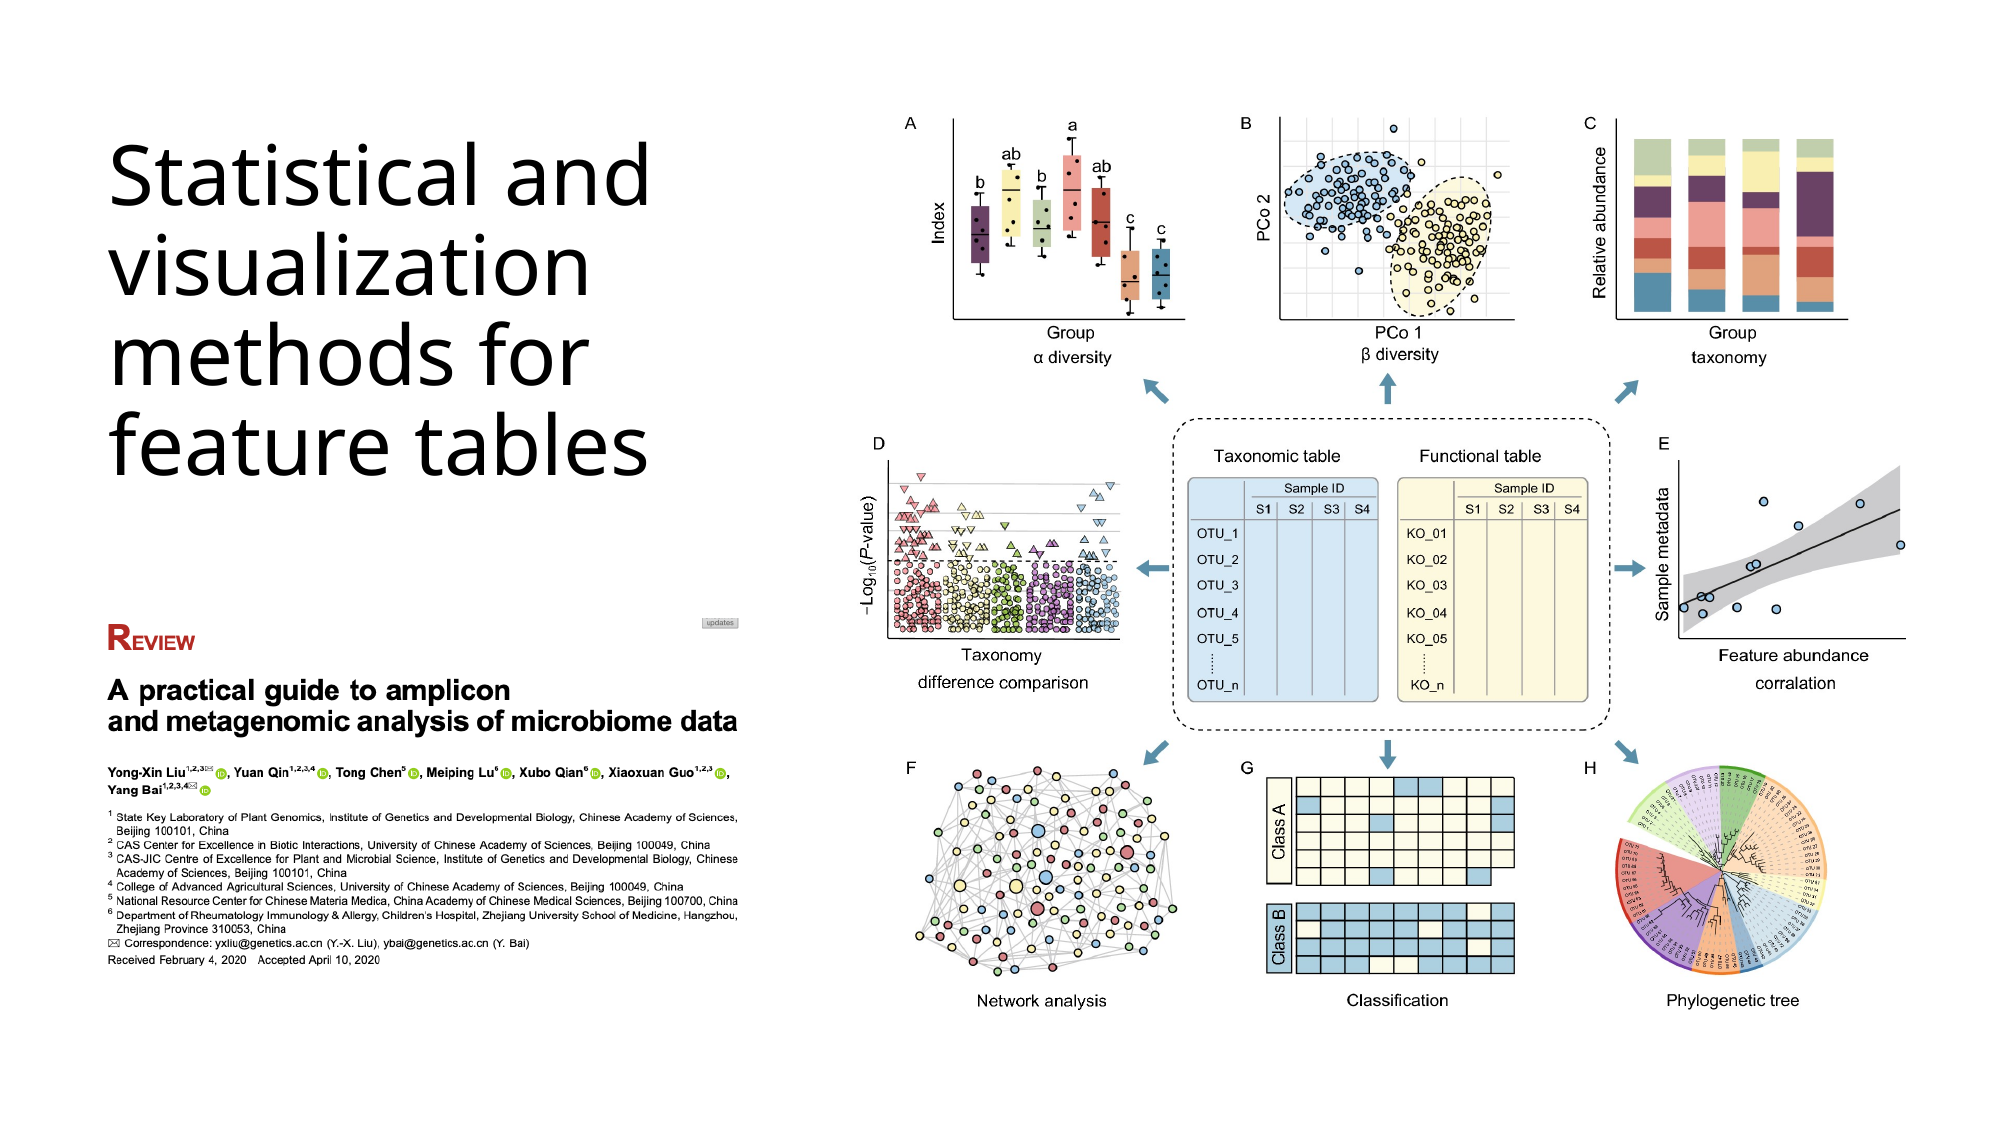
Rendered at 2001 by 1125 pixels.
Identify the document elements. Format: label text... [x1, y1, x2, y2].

title Statistical and visualization methods for feature tables [94, 65, 783, 563]
picture [93, 618, 758, 990]
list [857, 113, 1906, 1012]
